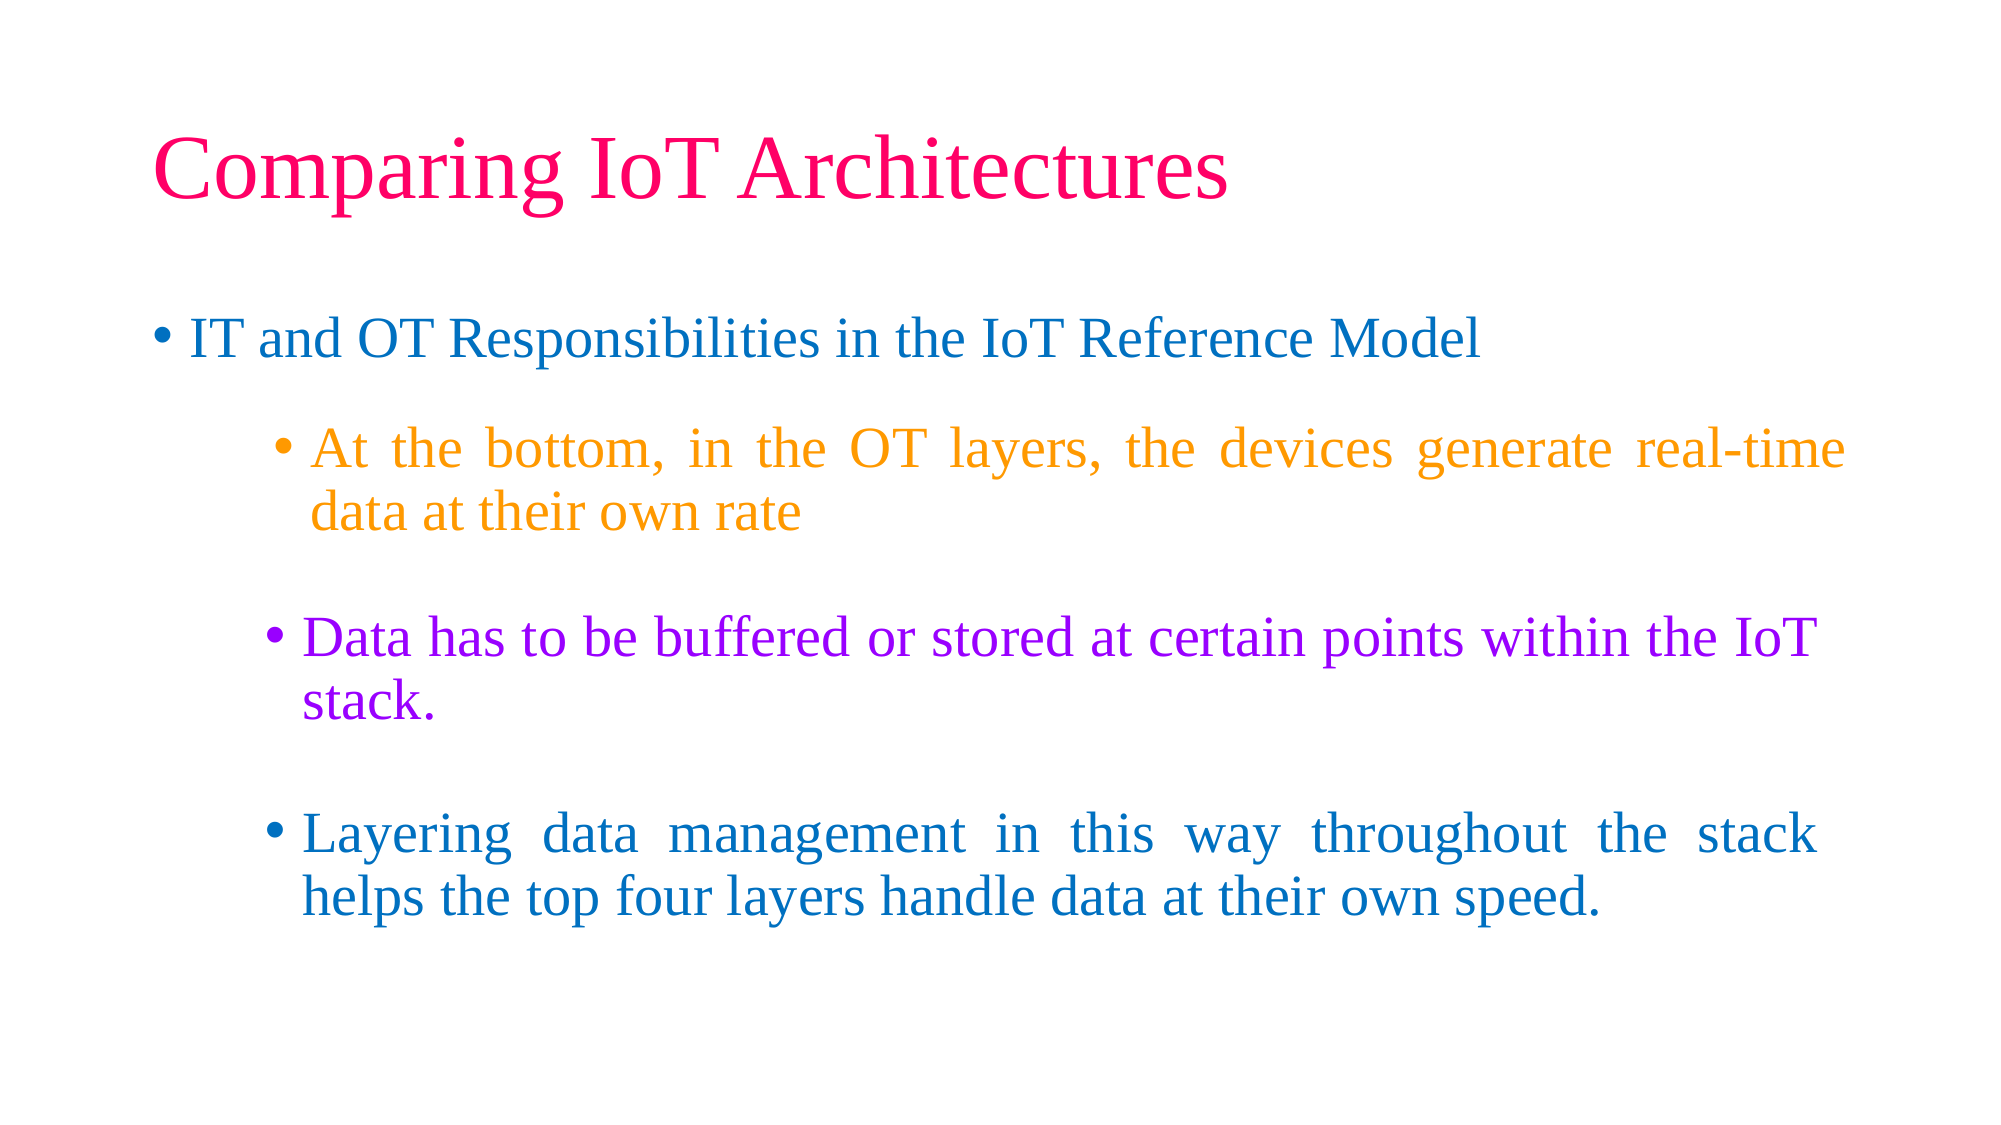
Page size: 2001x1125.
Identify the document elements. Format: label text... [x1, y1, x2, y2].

text_box Data has to be buffered or stored at certain points within the IoT stack. [250, 598, 1834, 738]
title Comparing IoT Architectures [137, 59, 1863, 278]
text_box IT and OT Responsibilities in the IoT Reference Model [137, 299, 1863, 388]
text_box At the bottom, in the OT layers, the devices generate real-time data at their own rate [258, 409, 1863, 552]
text_box Layering data management in this way throughout the stack helps the top four layers handle data at their own speed. [250, 794, 1834, 949]
